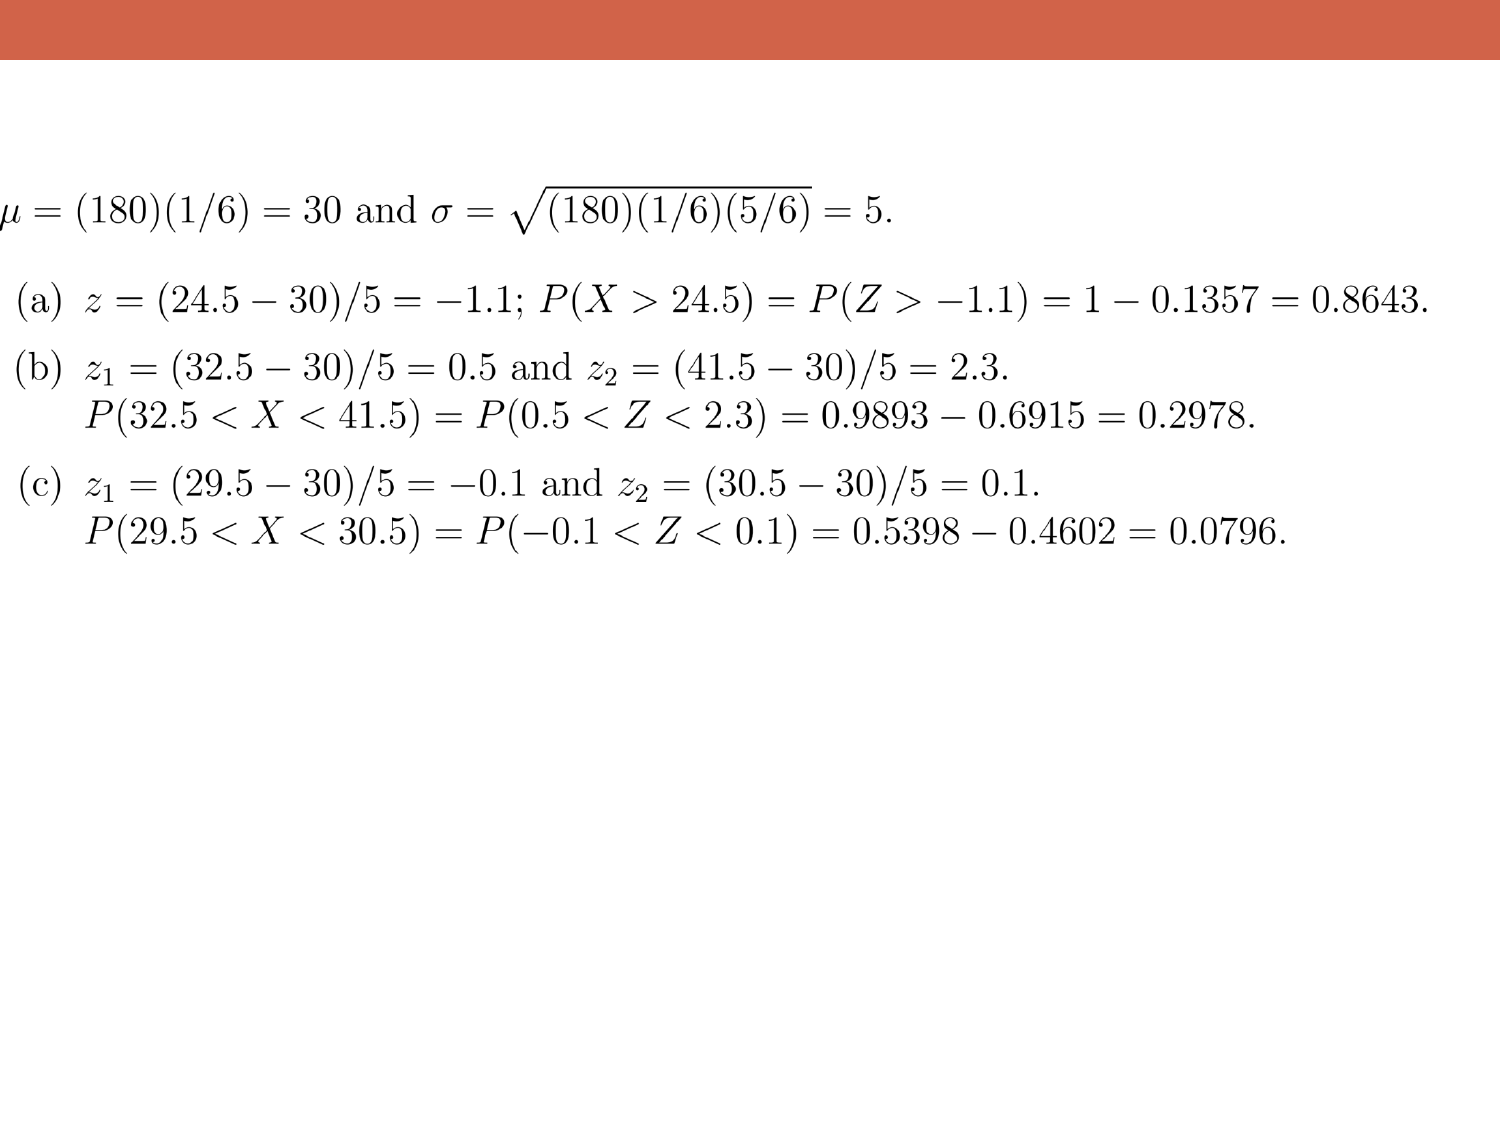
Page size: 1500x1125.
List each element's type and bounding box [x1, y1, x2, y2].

picture [0, 178, 1442, 563]
